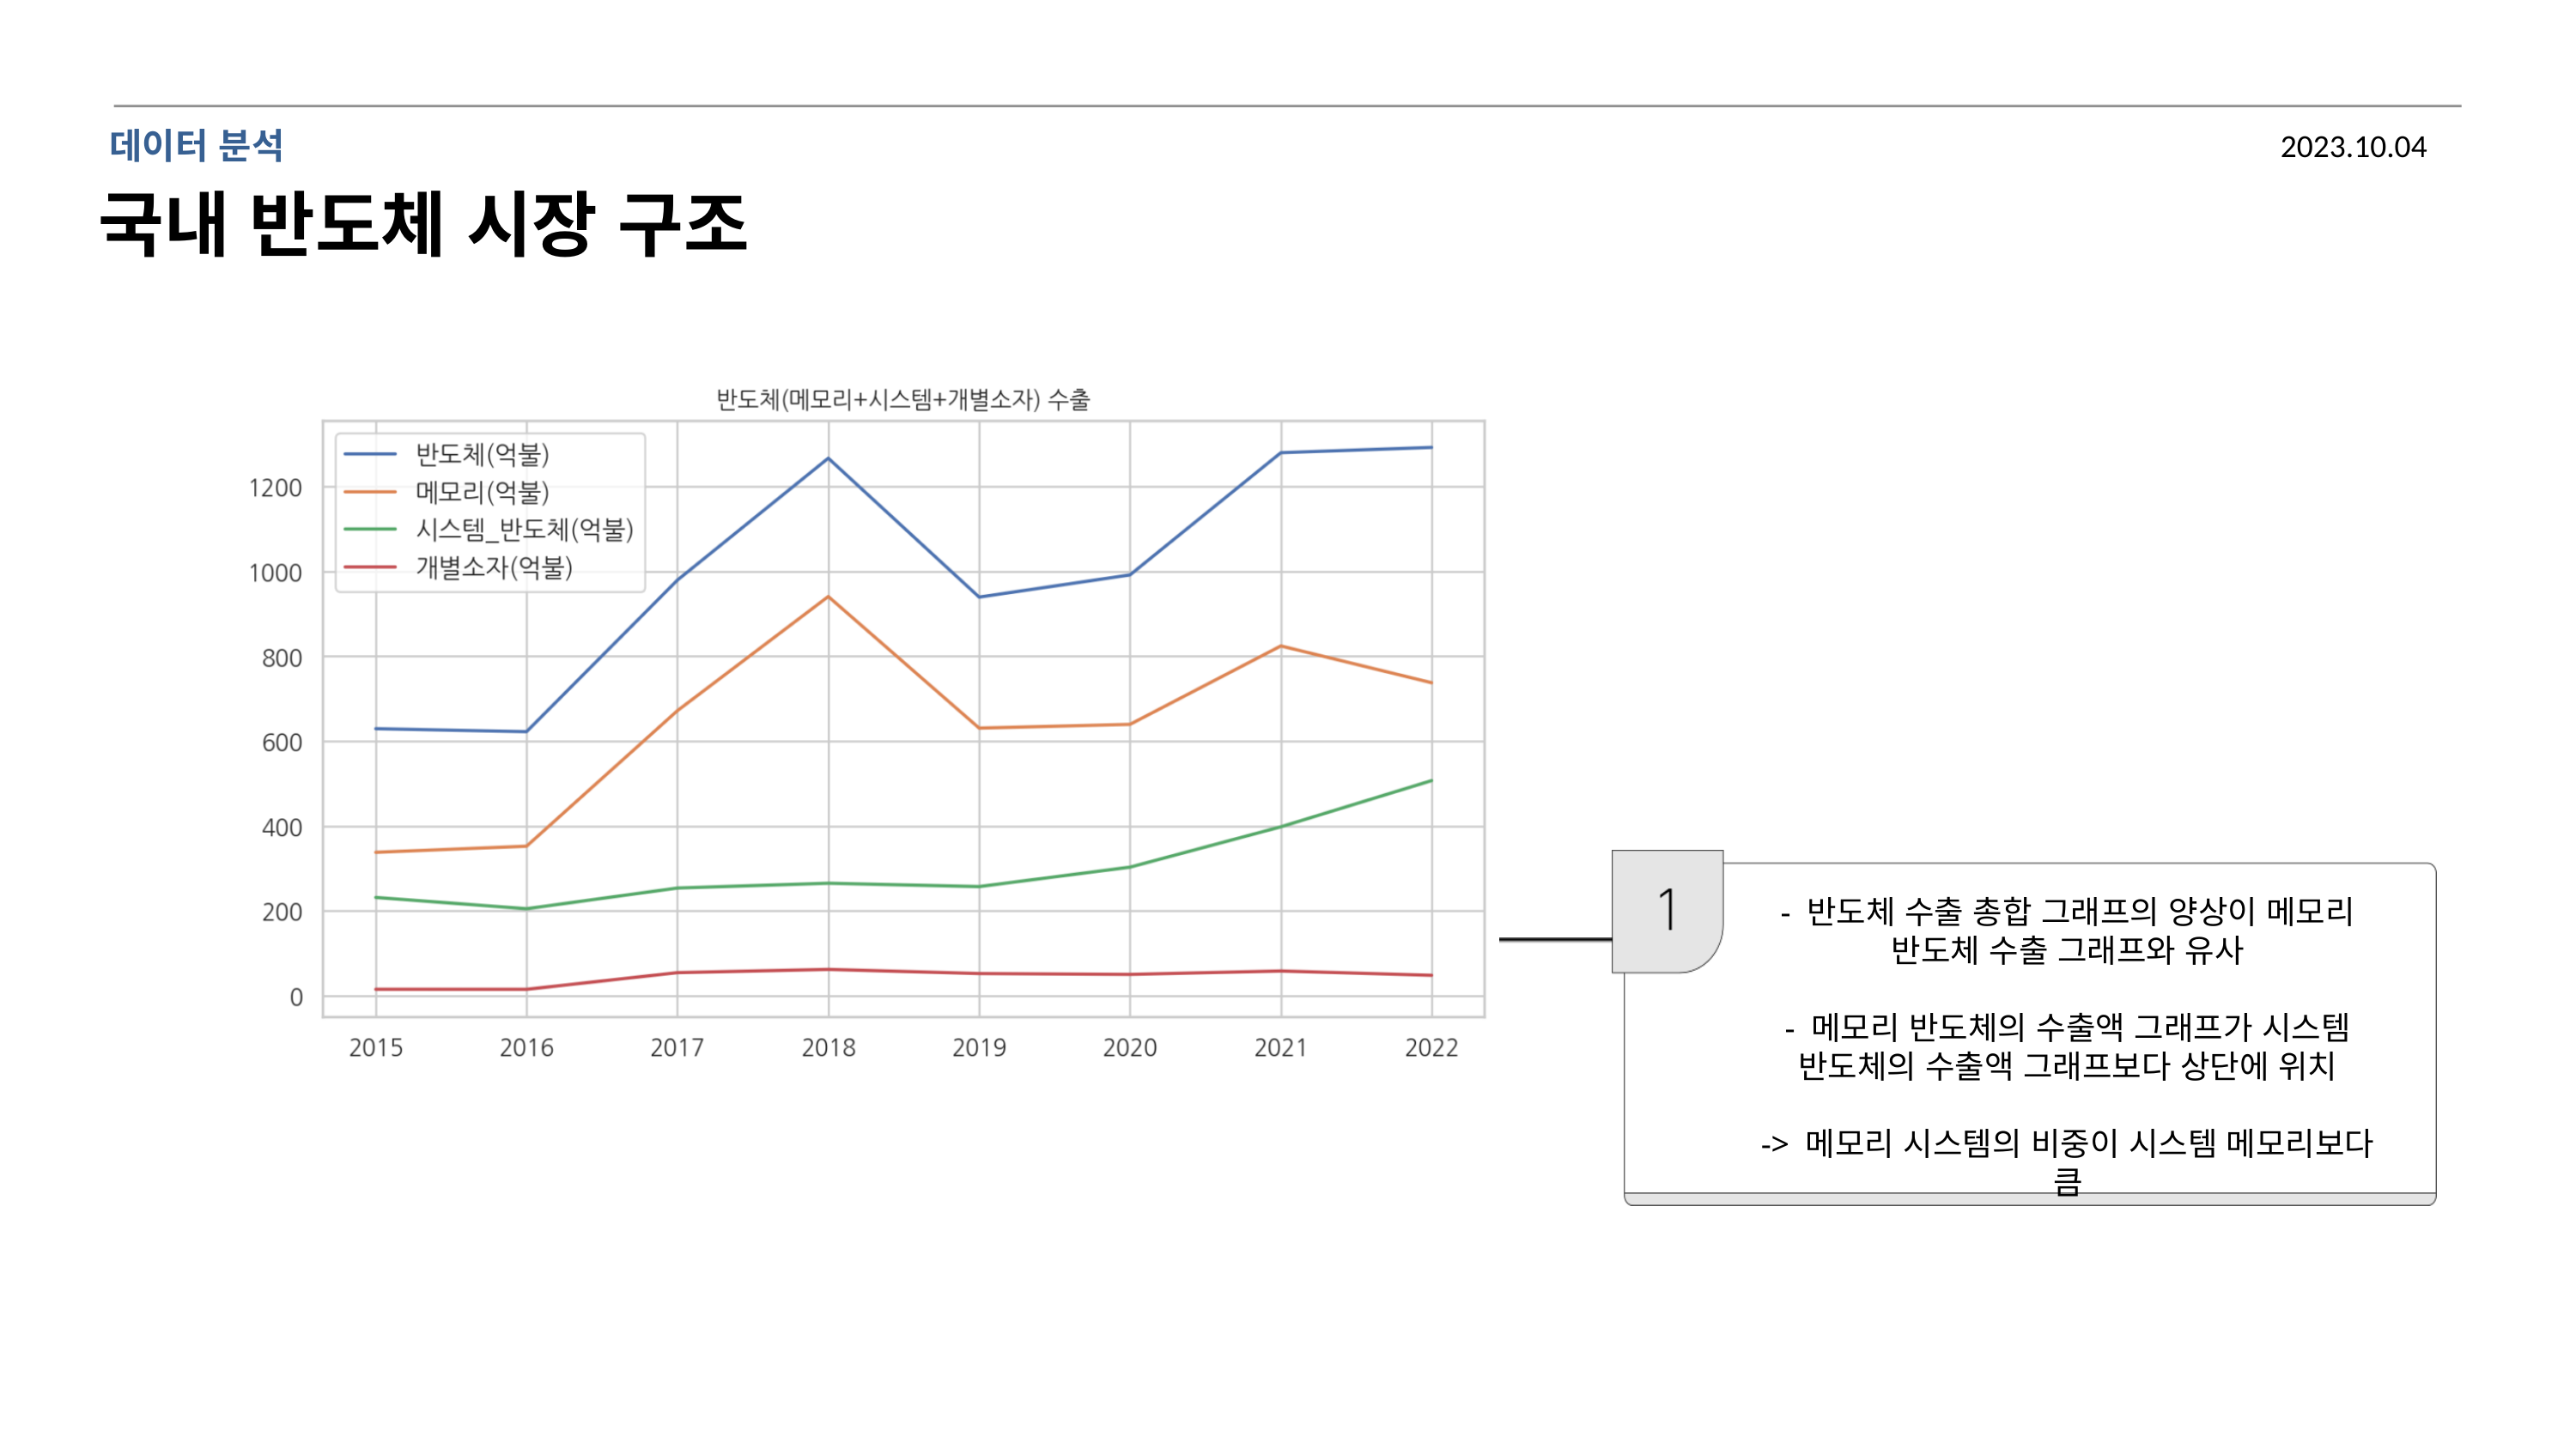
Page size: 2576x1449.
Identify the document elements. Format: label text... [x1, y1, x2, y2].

picture [233, 373, 1499, 1076]
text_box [113, 103, 2462, 107]
text_box 국내 반도체 시장 구조 [85, 173, 823, 272]
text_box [1577, 833, 2437, 1207]
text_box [1503, 937, 1573, 1010]
text_box 데이터 분석 [96, 117, 392, 173]
text_box 2023.10.04 [2268, 118, 2576, 171]
